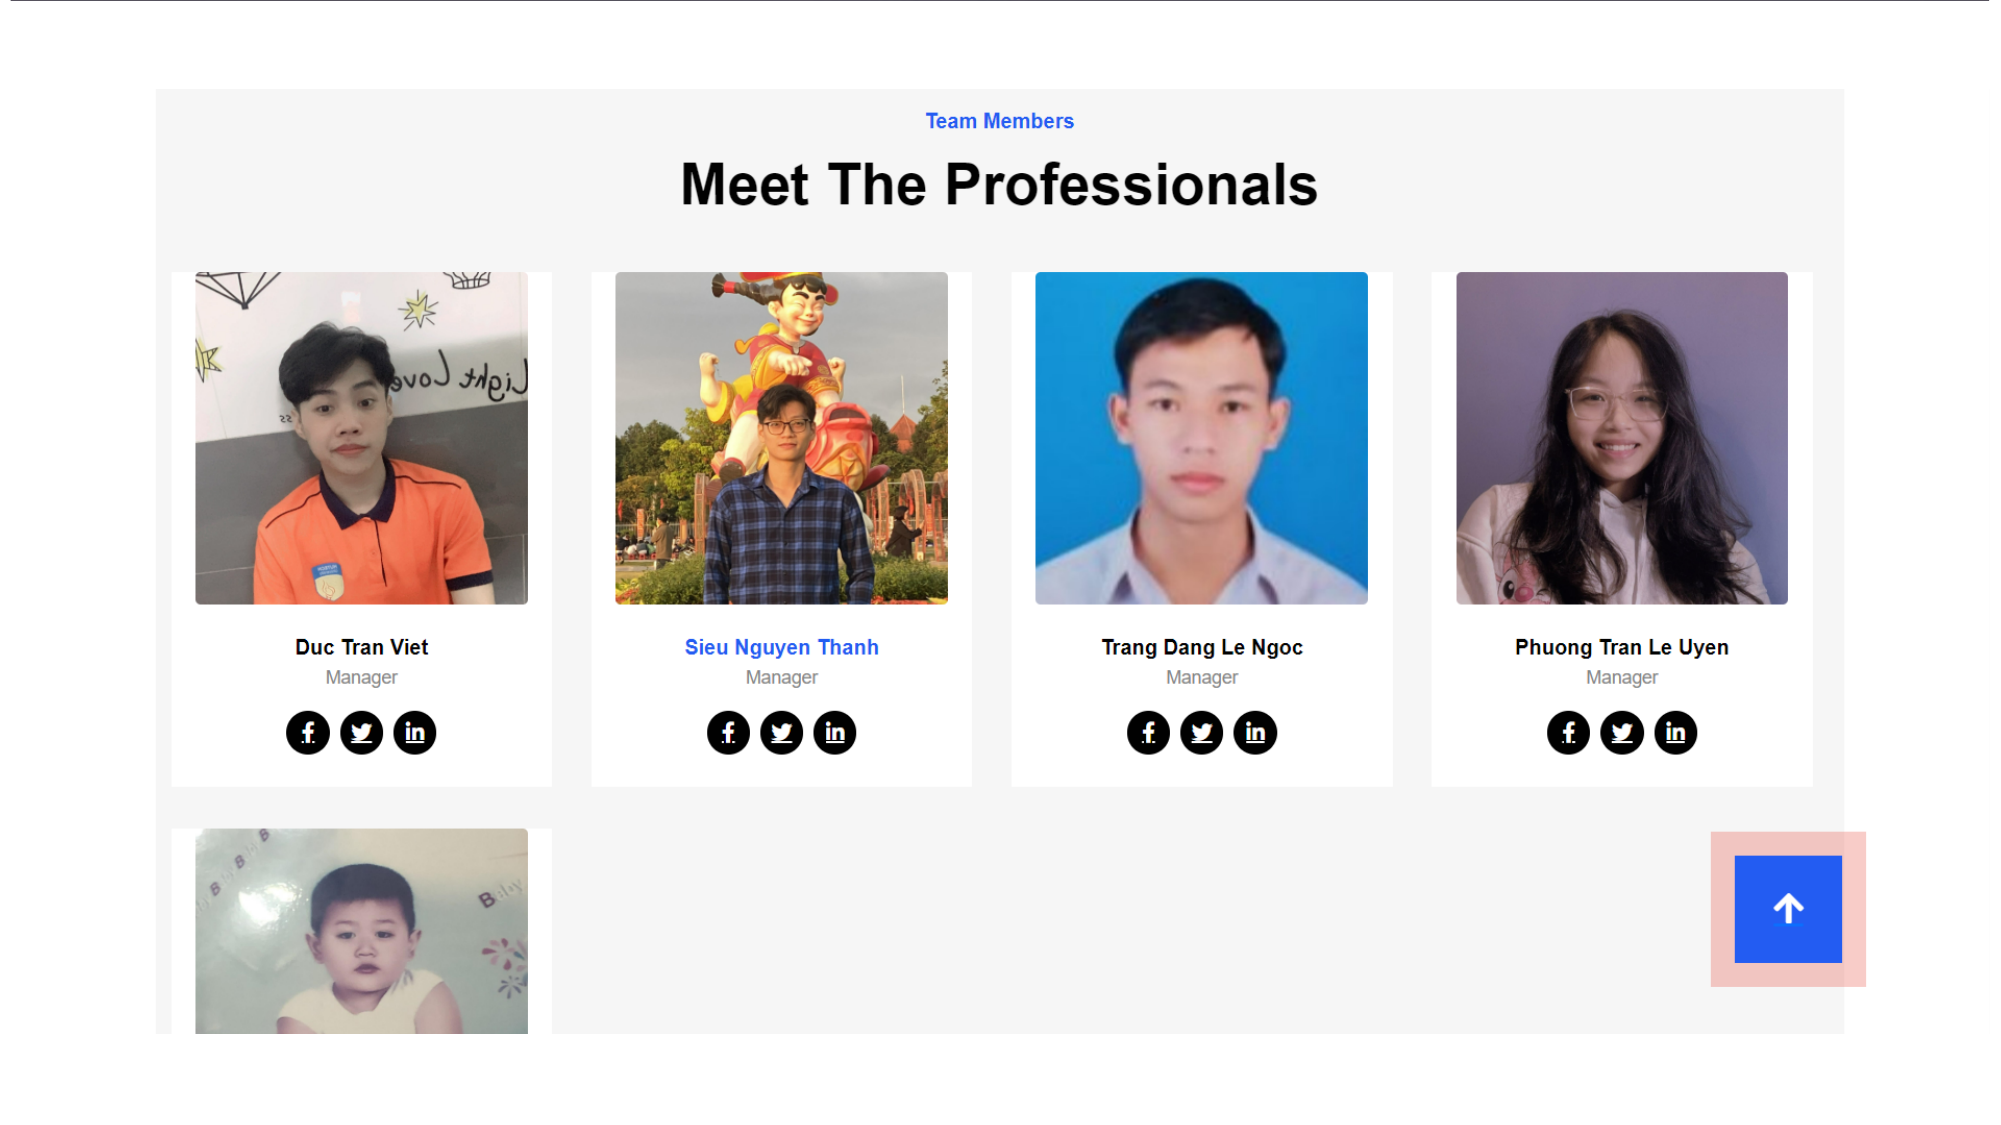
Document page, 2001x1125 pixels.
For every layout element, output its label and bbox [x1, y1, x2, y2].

text_box [10, 0, 1990, 1125]
